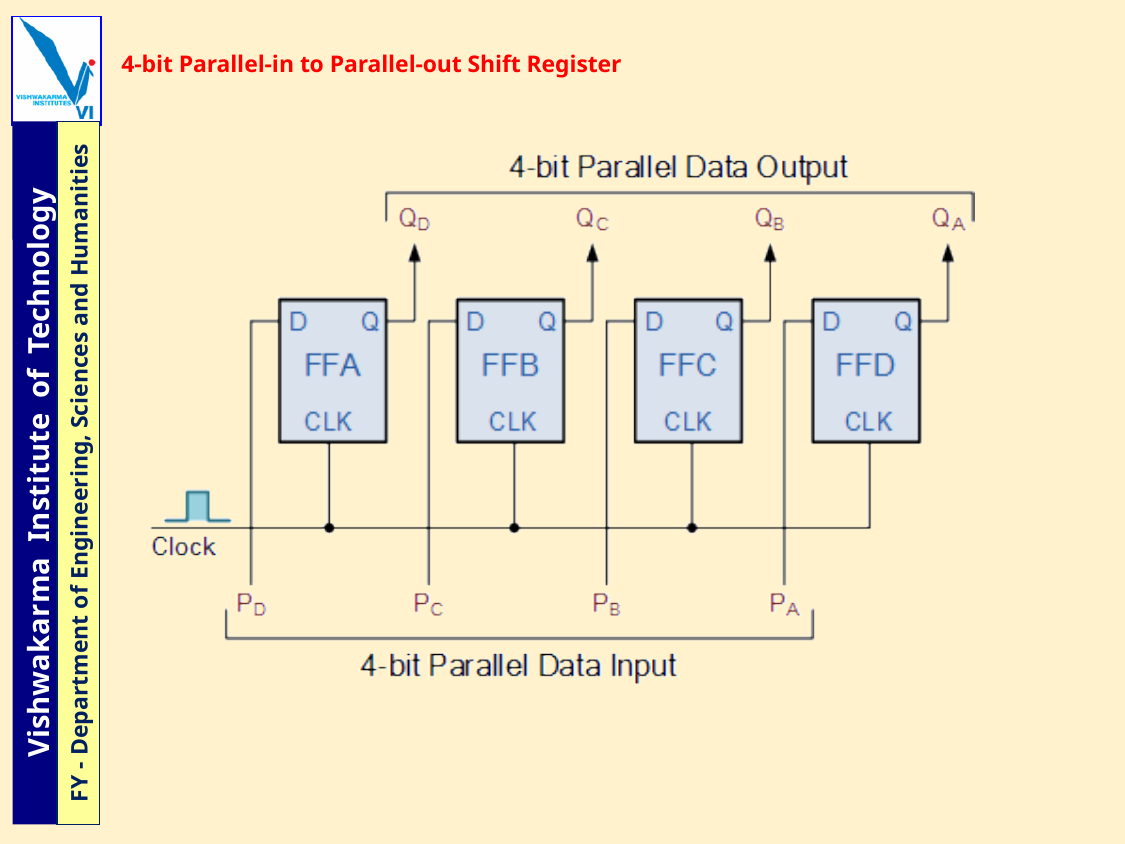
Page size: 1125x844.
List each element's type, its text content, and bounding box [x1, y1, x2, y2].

title 4-bit Parallel-in to Parallel-out Shift Register [106, 44, 1077, 110]
picture [149, 146, 975, 688]
